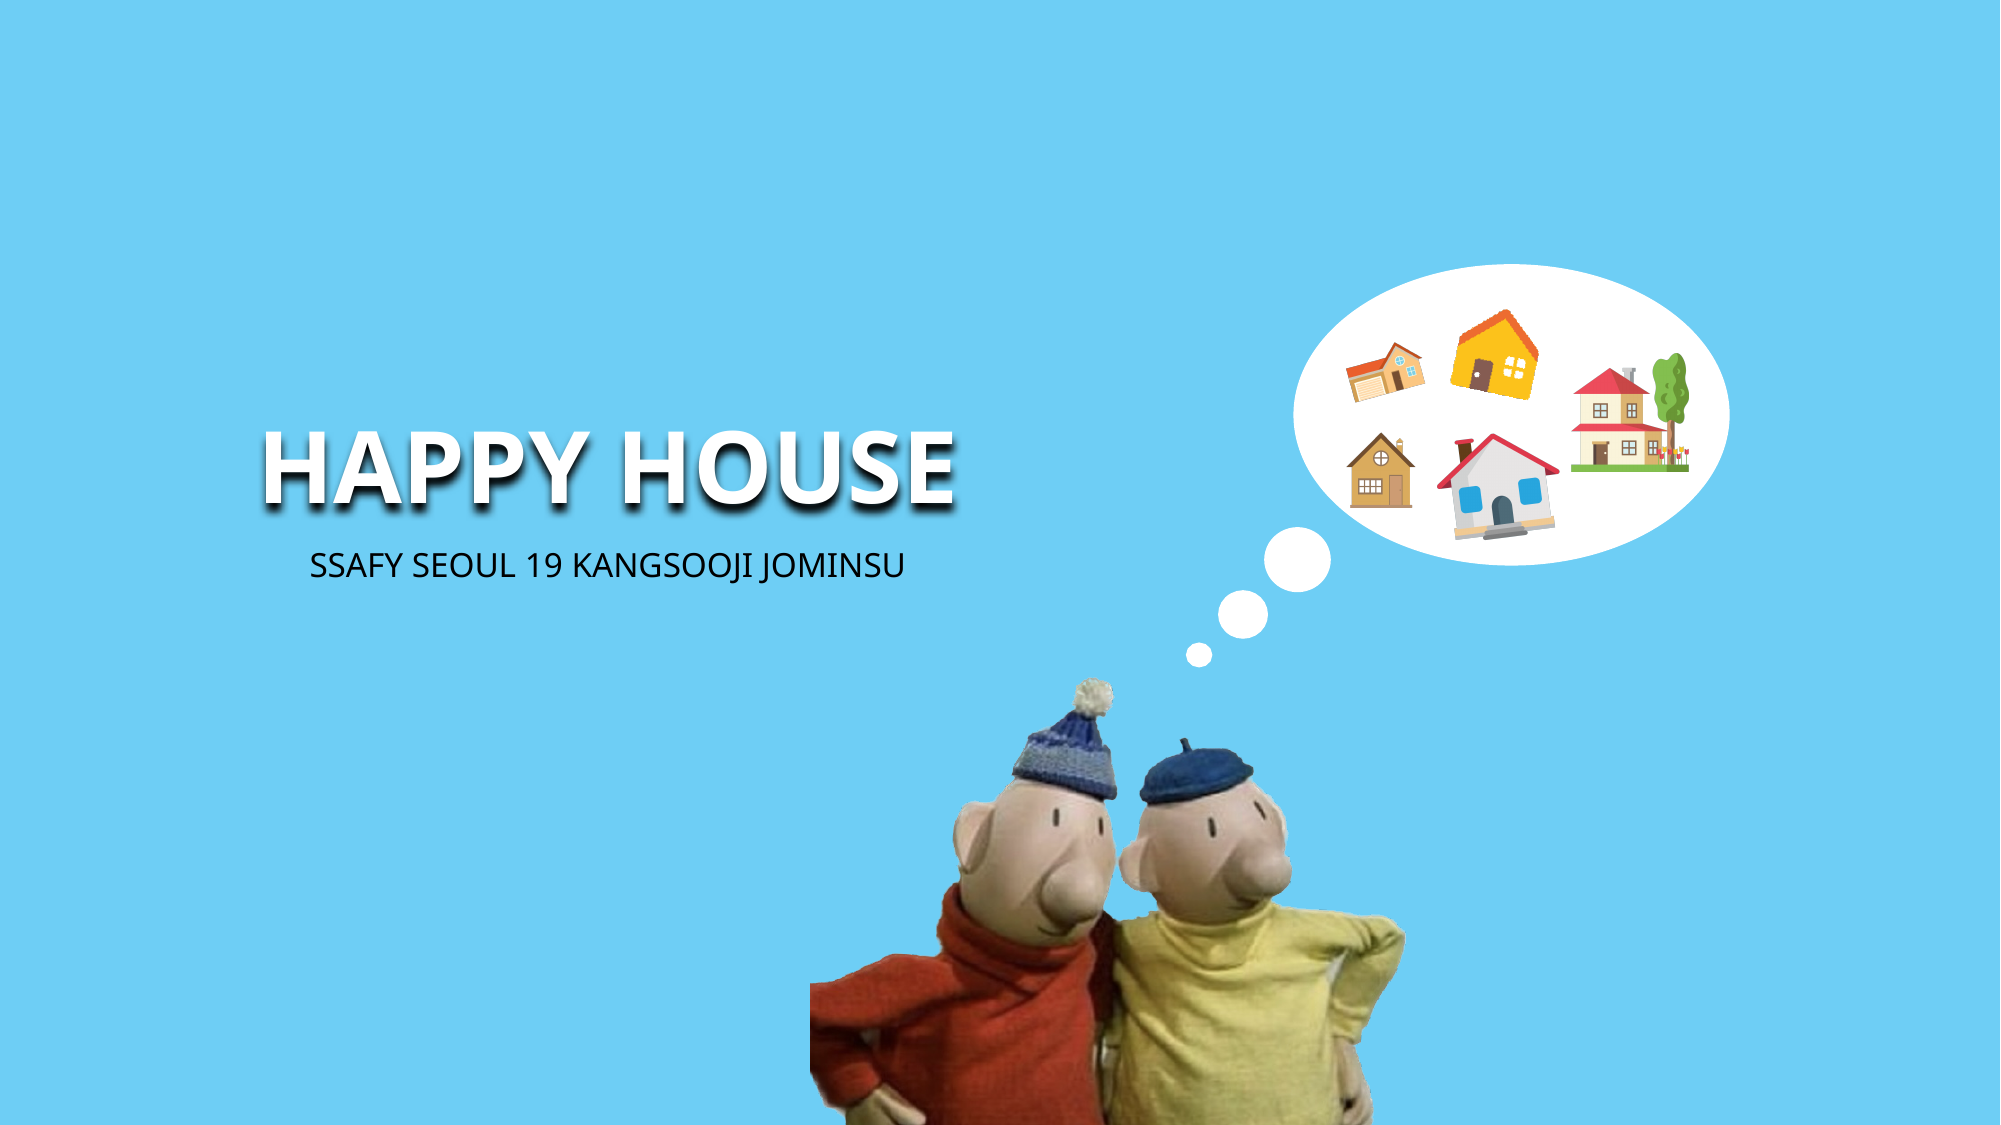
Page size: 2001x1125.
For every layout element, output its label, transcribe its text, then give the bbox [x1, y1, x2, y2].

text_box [810, 267, 1727, 1125]
text_box HAPPY HOUSE [161, 380, 810, 547]
text_box SSAFY SEOUL 19 KANGSOOJI JOMINSU [294, 536, 810, 592]
